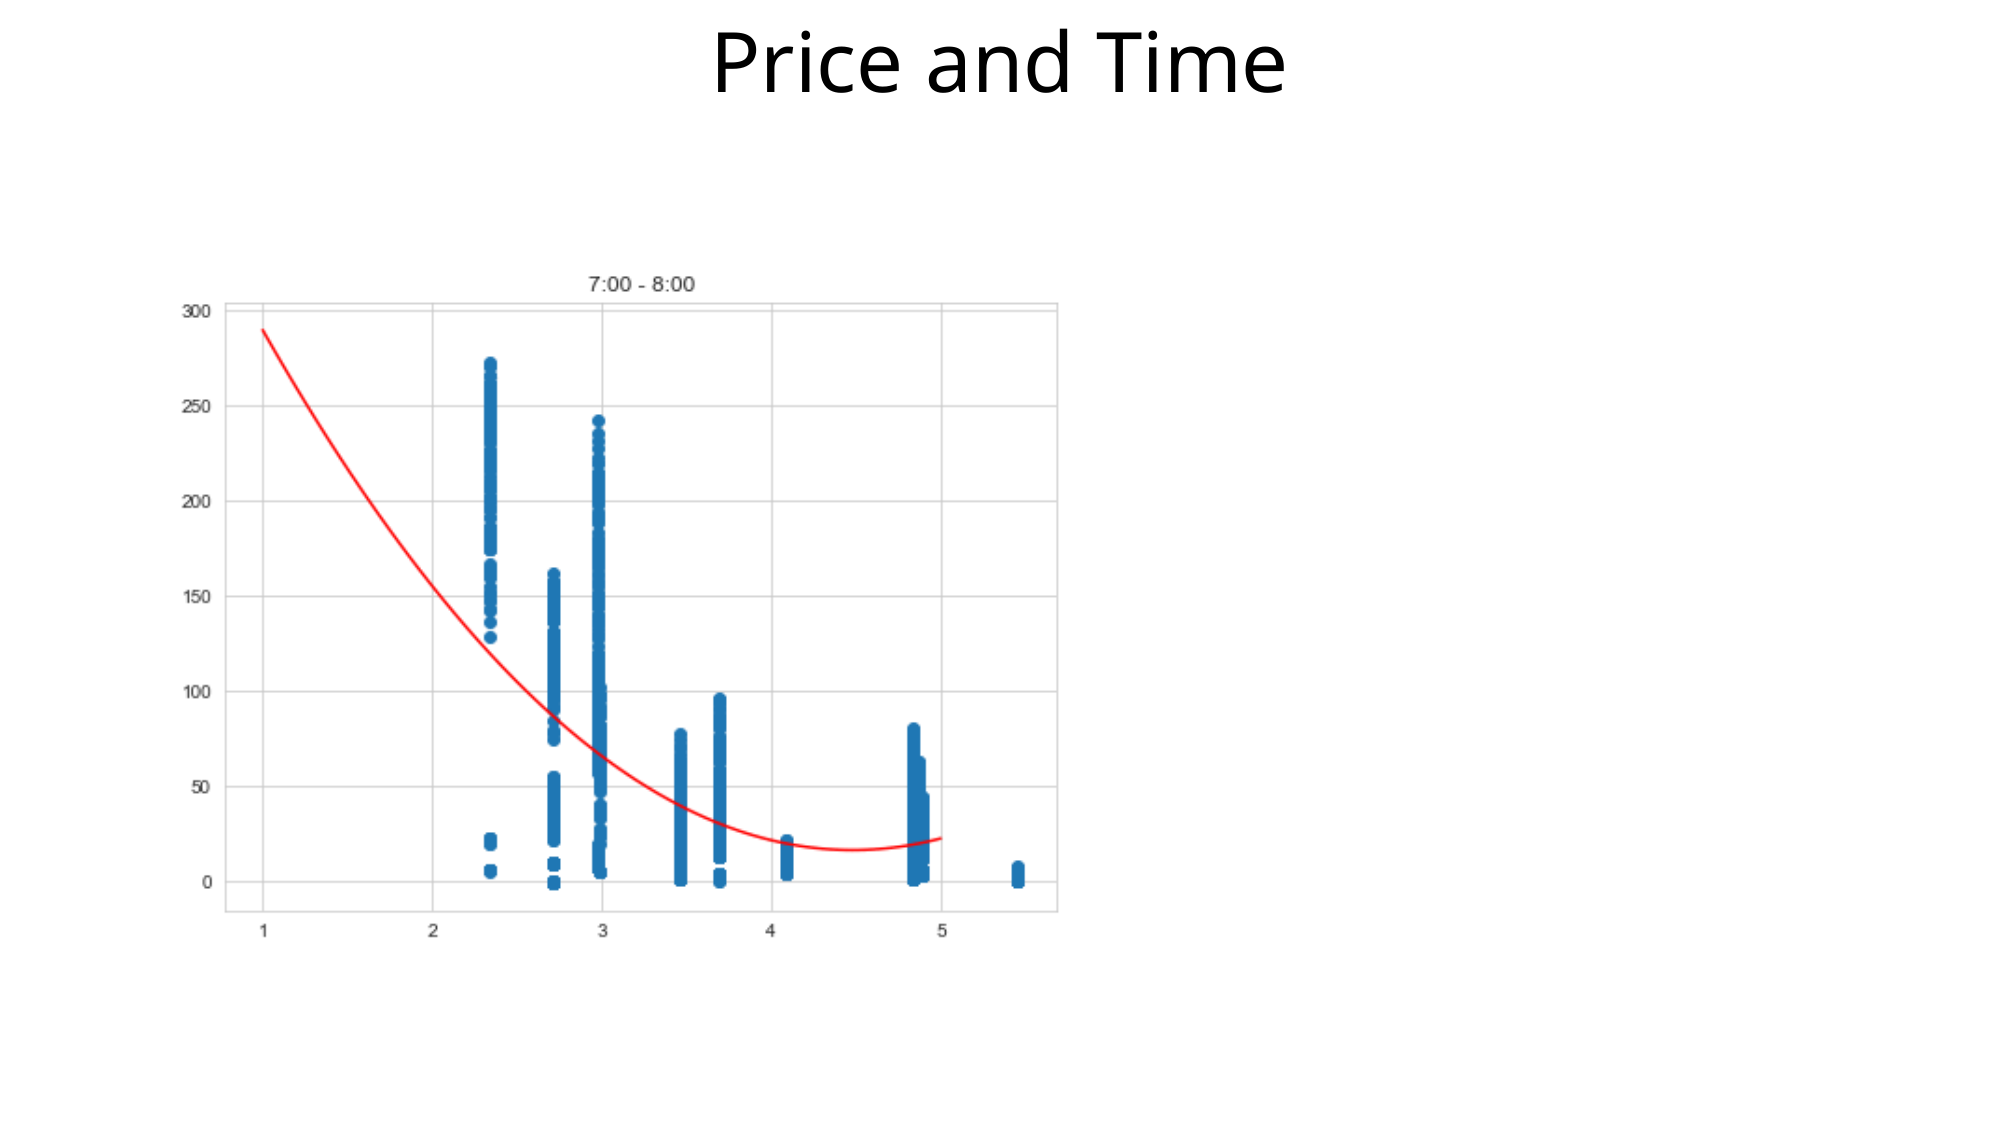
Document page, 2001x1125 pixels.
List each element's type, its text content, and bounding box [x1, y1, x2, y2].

text_box Price and Time [657, 1, 1343, 117]
picture [91, 206, 1165, 1012]
